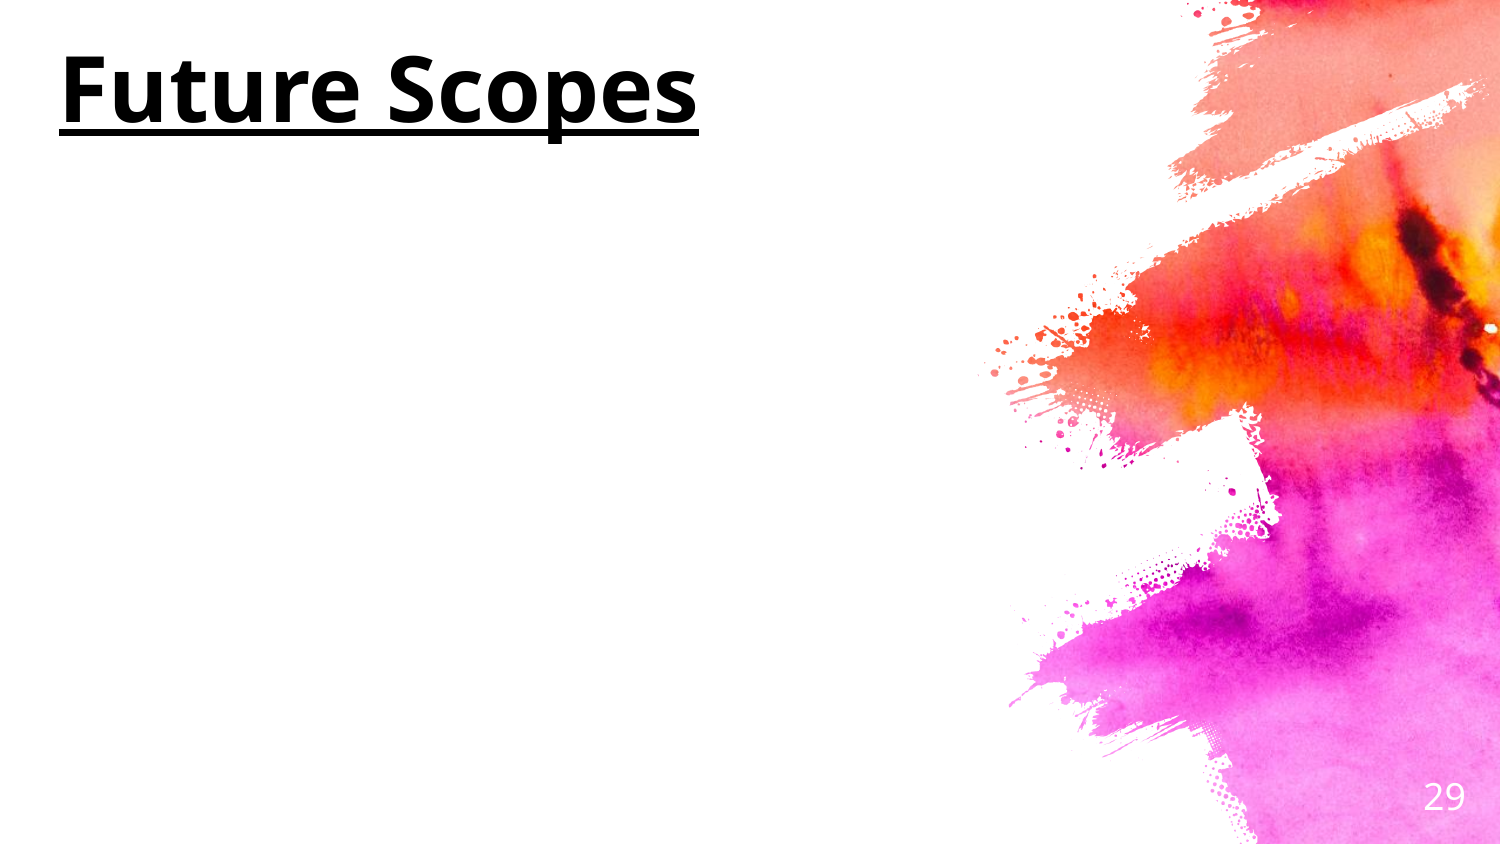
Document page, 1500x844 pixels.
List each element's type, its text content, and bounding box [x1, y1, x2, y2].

picture [0, 0, 1500, 844]
slide_number 29 [1391, 766, 1482, 832]
title Future Scopes [43, 15, 948, 156]
